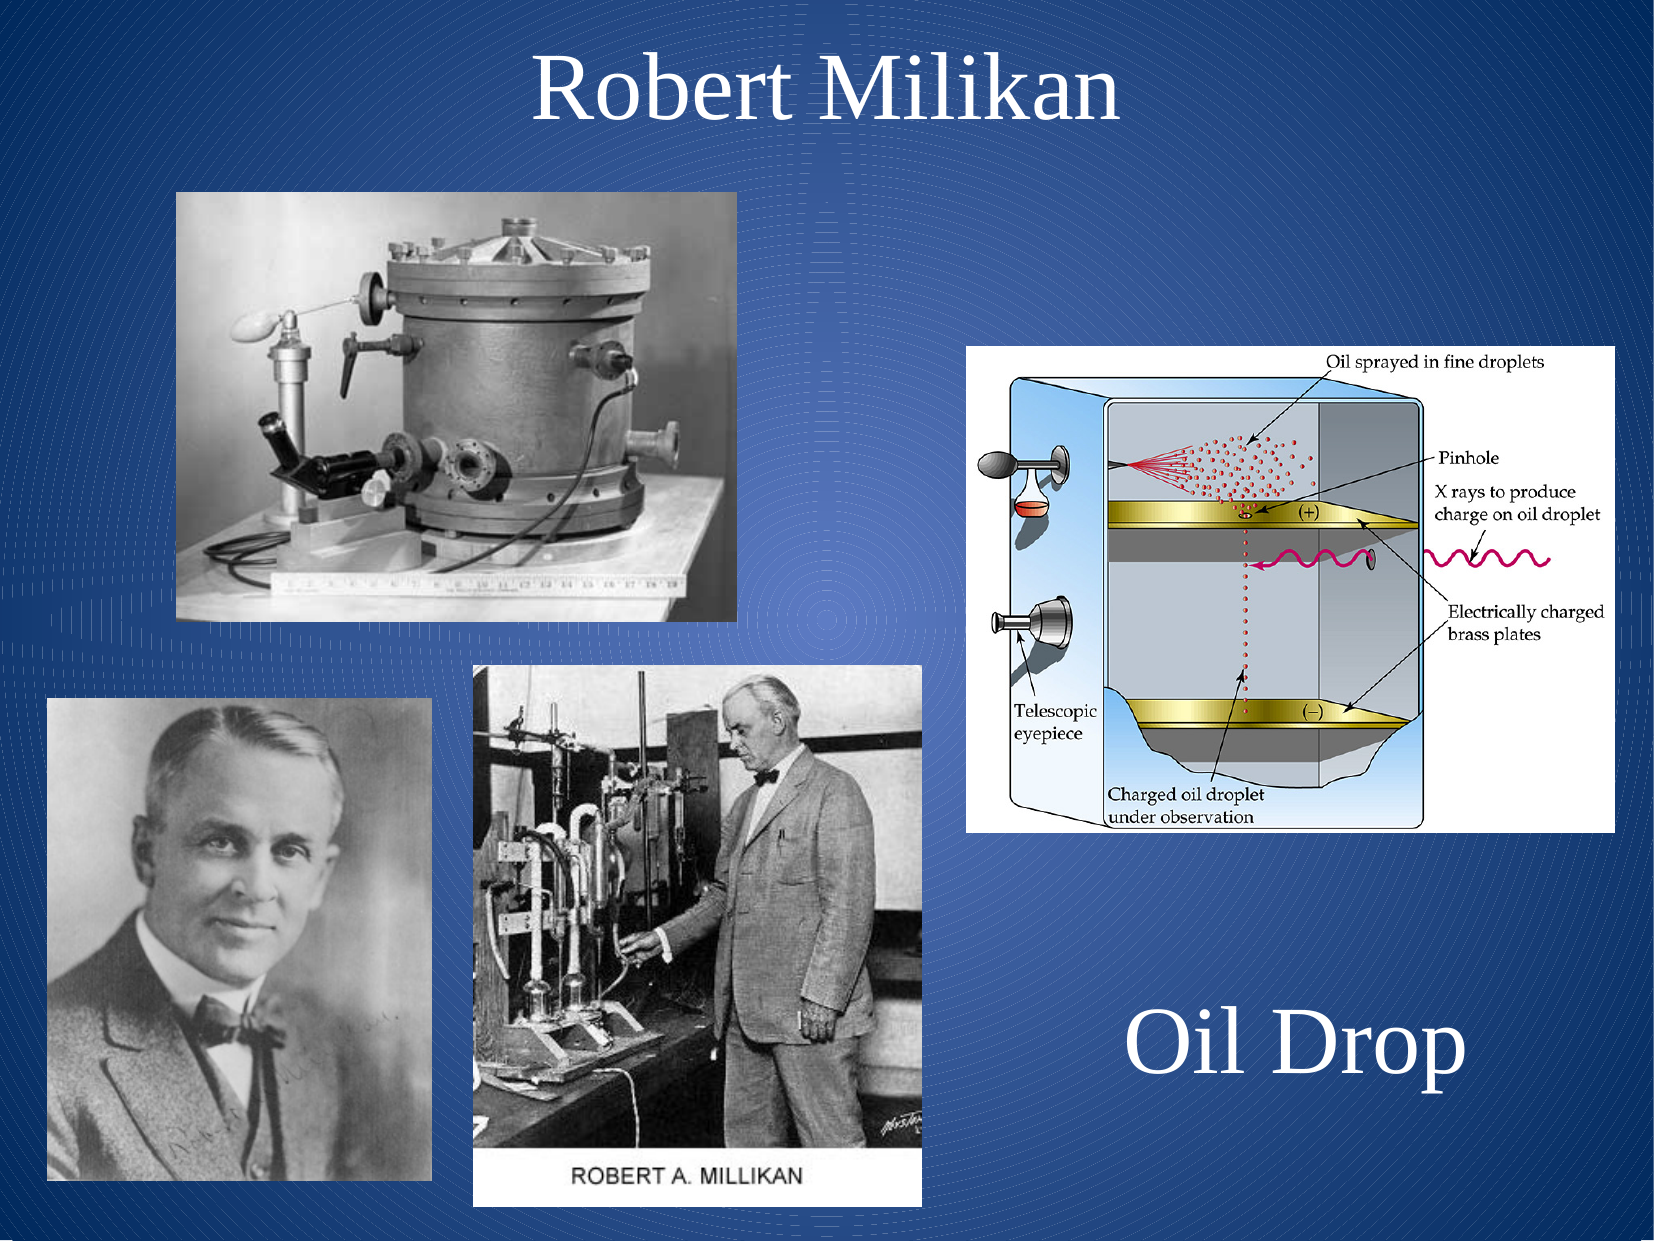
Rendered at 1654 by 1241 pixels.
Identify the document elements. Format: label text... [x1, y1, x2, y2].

text_box Oil Drop [1088, 907, 1504, 1164]
picture [47, 697, 432, 1182]
picture [966, 346, 1615, 833]
text_box Robert Milikan [0, 0, 1654, 162]
picture [175, 192, 737, 622]
picture [473, 664, 922, 1207]
